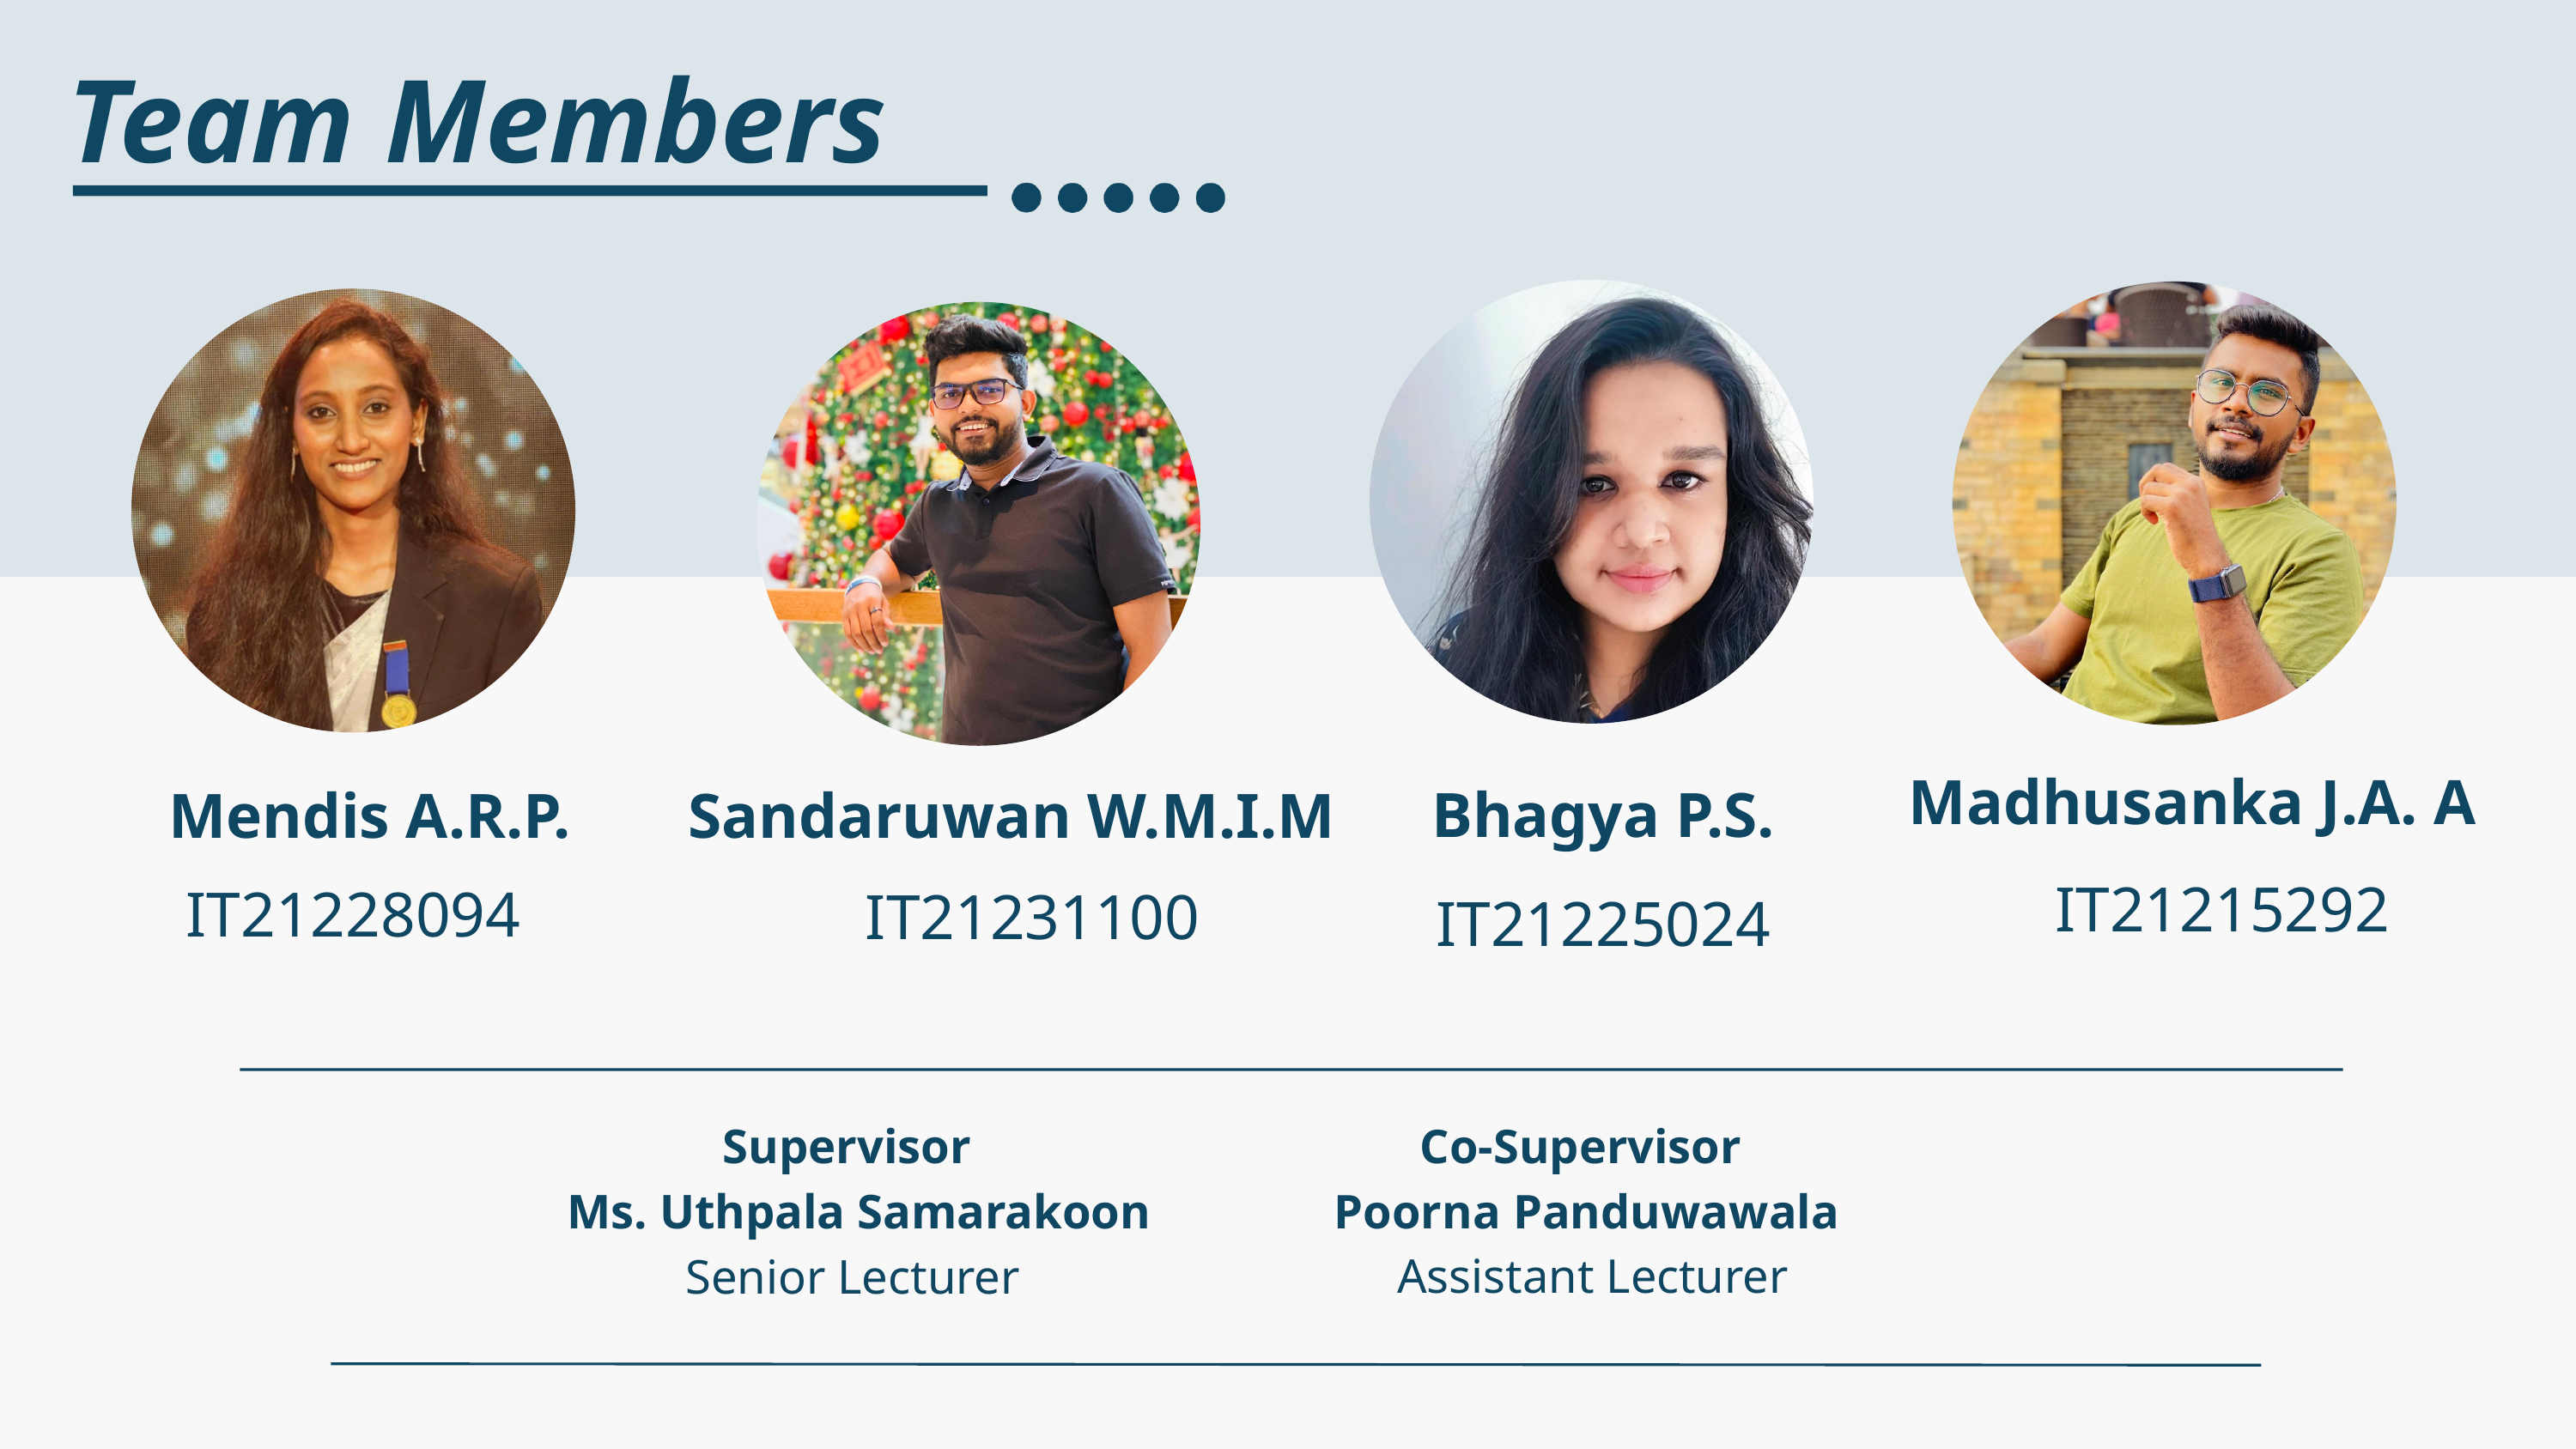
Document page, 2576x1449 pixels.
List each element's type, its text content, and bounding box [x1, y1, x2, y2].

text_box IT21228094 [0, 864, 707, 950]
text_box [131, 288, 576, 733]
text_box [1952, 281, 2397, 726]
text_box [1369, 279, 1814, 724]
text_box Bhagya P.S. [1249, 764, 1957, 850]
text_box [756, 301, 1201, 746]
text_box Sandaruwan W.M.I.M [658, 764, 1365, 851]
text_box Supervisor Ms. Uthpala Samarakoon Senior Lecturer [417, 1107, 1109, 1304]
text_box Madhusanka J.A. A [1838, 750, 2546, 837]
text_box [0, 0, 2576, 578]
text_box Mendis A.R.P. [24, 764, 658, 851]
text_box IT21231100 [679, 865, 1387, 952]
text_box IT21225024 [1249, 872, 1957, 959]
text_box IT21215292 [1868, 858, 2576, 944]
text_box Co-Supervisor Poorna Panduwawala Assistant Lecturer [1109, 1107, 2064, 1368]
